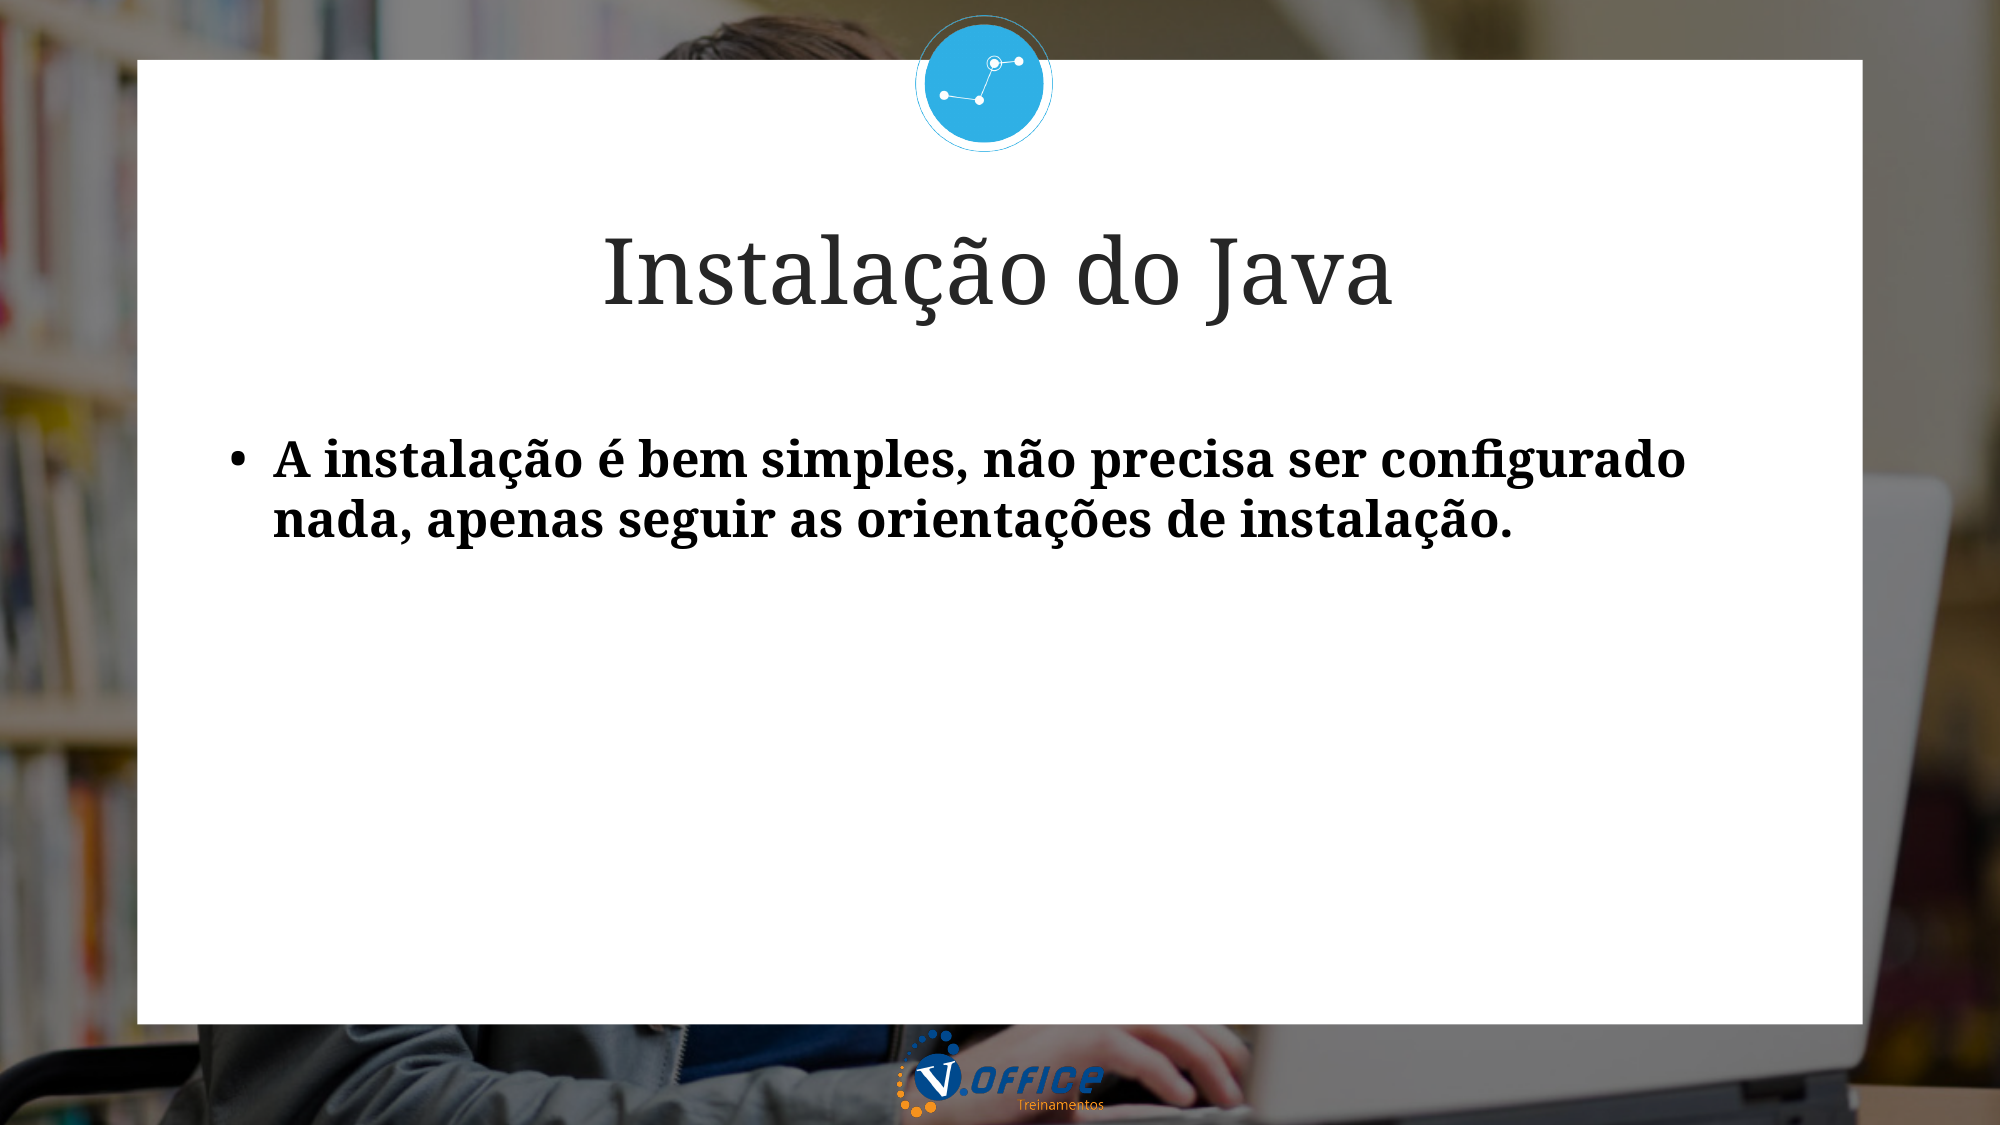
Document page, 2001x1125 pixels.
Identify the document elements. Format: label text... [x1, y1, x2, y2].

text_box A instalação é bem simples, não precisa ser configurado nada, apenas seguir as orientações de instalação. [212, 419, 1788, 964]
picture [0, 0, 2000, 1125]
text_box Instalação do Java [212, 161, 1788, 375]
